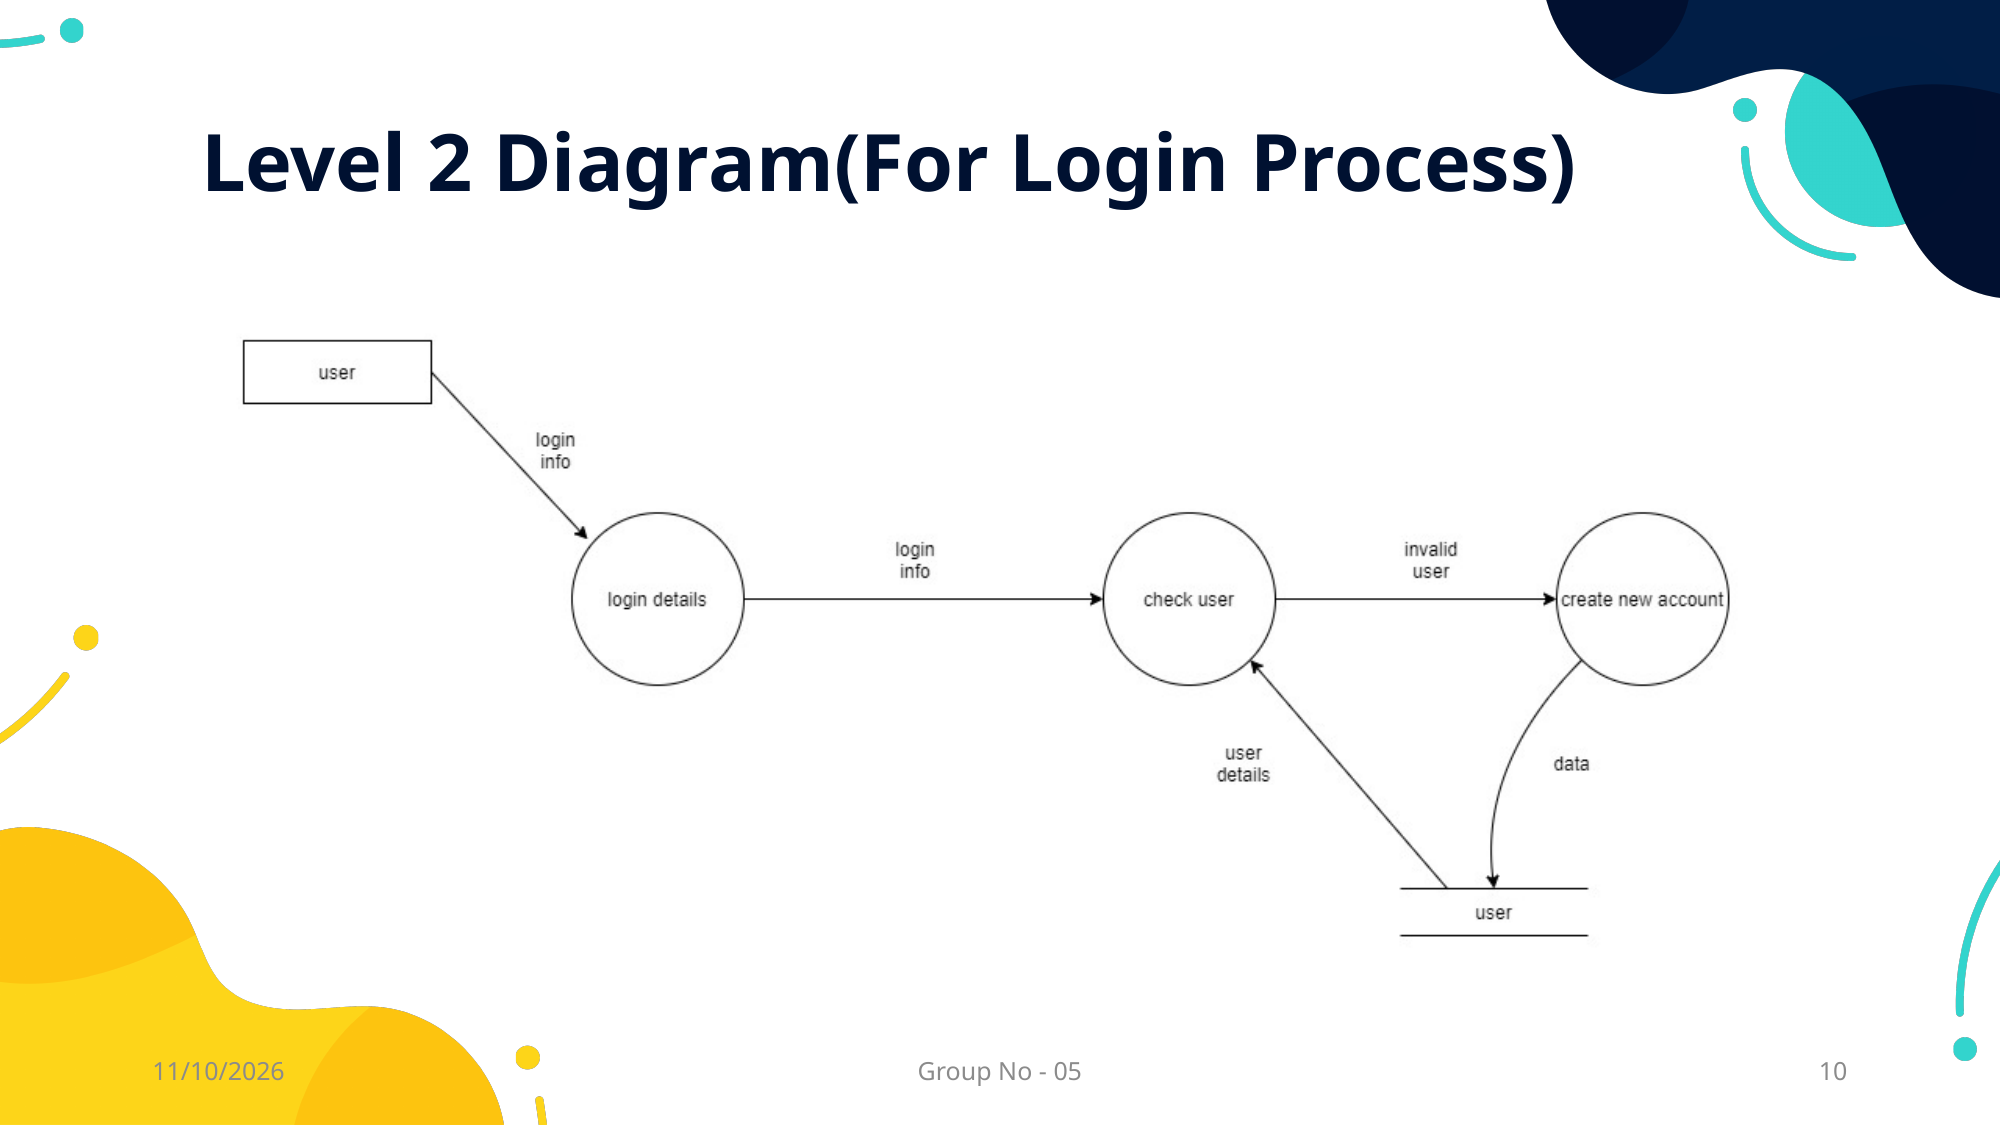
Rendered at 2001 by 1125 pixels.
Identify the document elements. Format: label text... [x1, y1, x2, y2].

picture [1546, 0, 2000, 298]
slide_number 10 [1412, 1042, 1863, 1103]
picture [0, 625, 99, 784]
picture [0, 309, 1761, 1125]
picture [515, 1103, 554, 1125]
picture [1953, 783, 2000, 1061]
footer Group No - 05 [662, 1042, 1338, 1103]
picture [0, 0, 84, 48]
text_box Level 2 Diagram(For Login Process) [186, 104, 1664, 215]
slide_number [137, 1042, 588, 1103]
